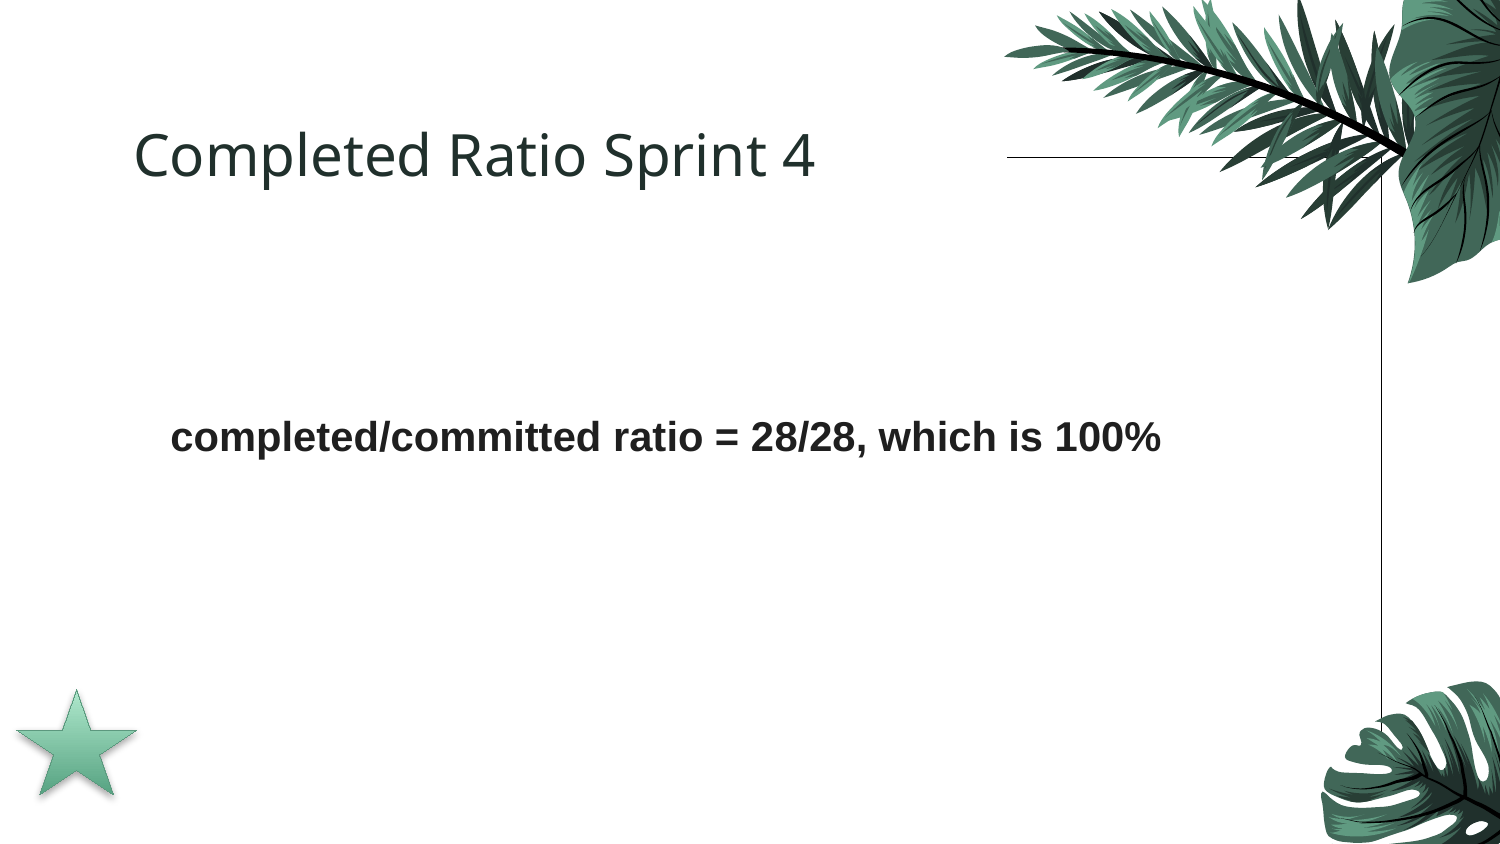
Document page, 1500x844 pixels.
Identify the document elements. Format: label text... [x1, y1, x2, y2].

list completed/committed ratio = 28/28, which is 100% [136, 394, 1249, 528]
text_box [16, 689, 137, 795]
title Completed Ratio Sprint 4 [117, 102, 970, 260]
